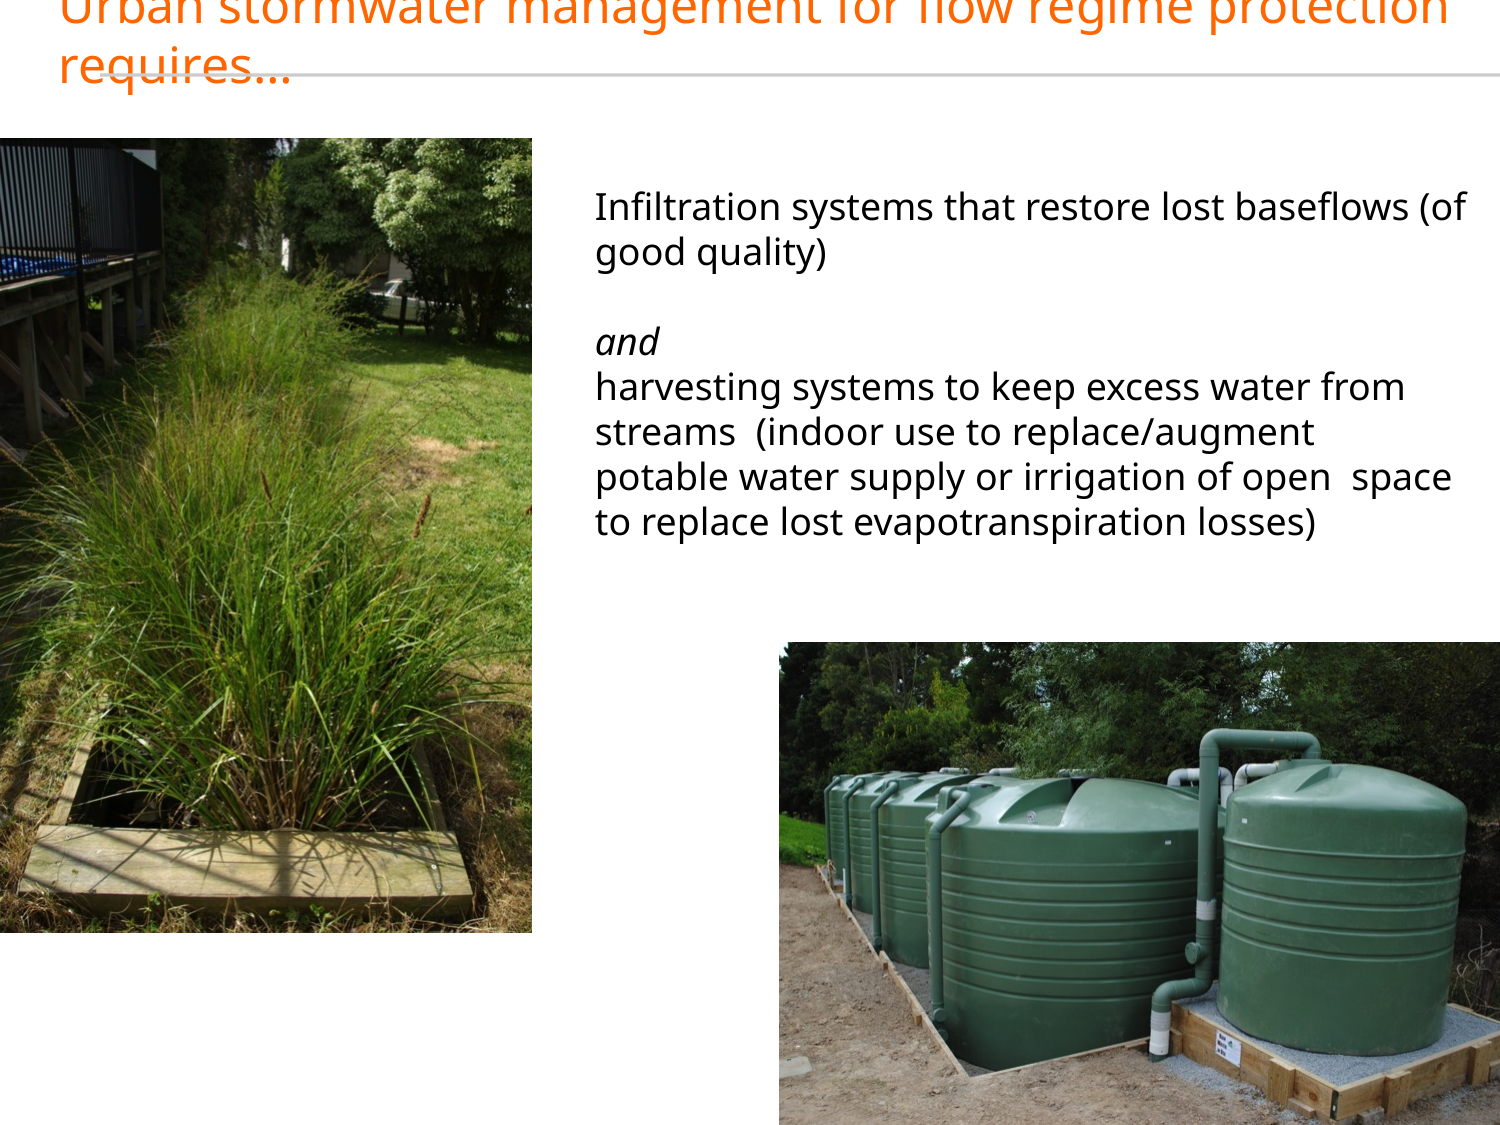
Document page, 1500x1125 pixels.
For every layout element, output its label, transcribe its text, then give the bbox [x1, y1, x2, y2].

picture [0, 138, 532, 933]
text_box Infiltration systems that restore lost baseflows (of good quality) and harvesting systems to keep excess water from streams (indoor use to replace/augment potable water supply or irrigation of open space to replace lost evapotranspiration losses) [580, 175, 1482, 551]
picture [779, 642, 1500, 1125]
text_box Urban stormwater management for flow regime protection requires… [0, 0, 1500, 95]
